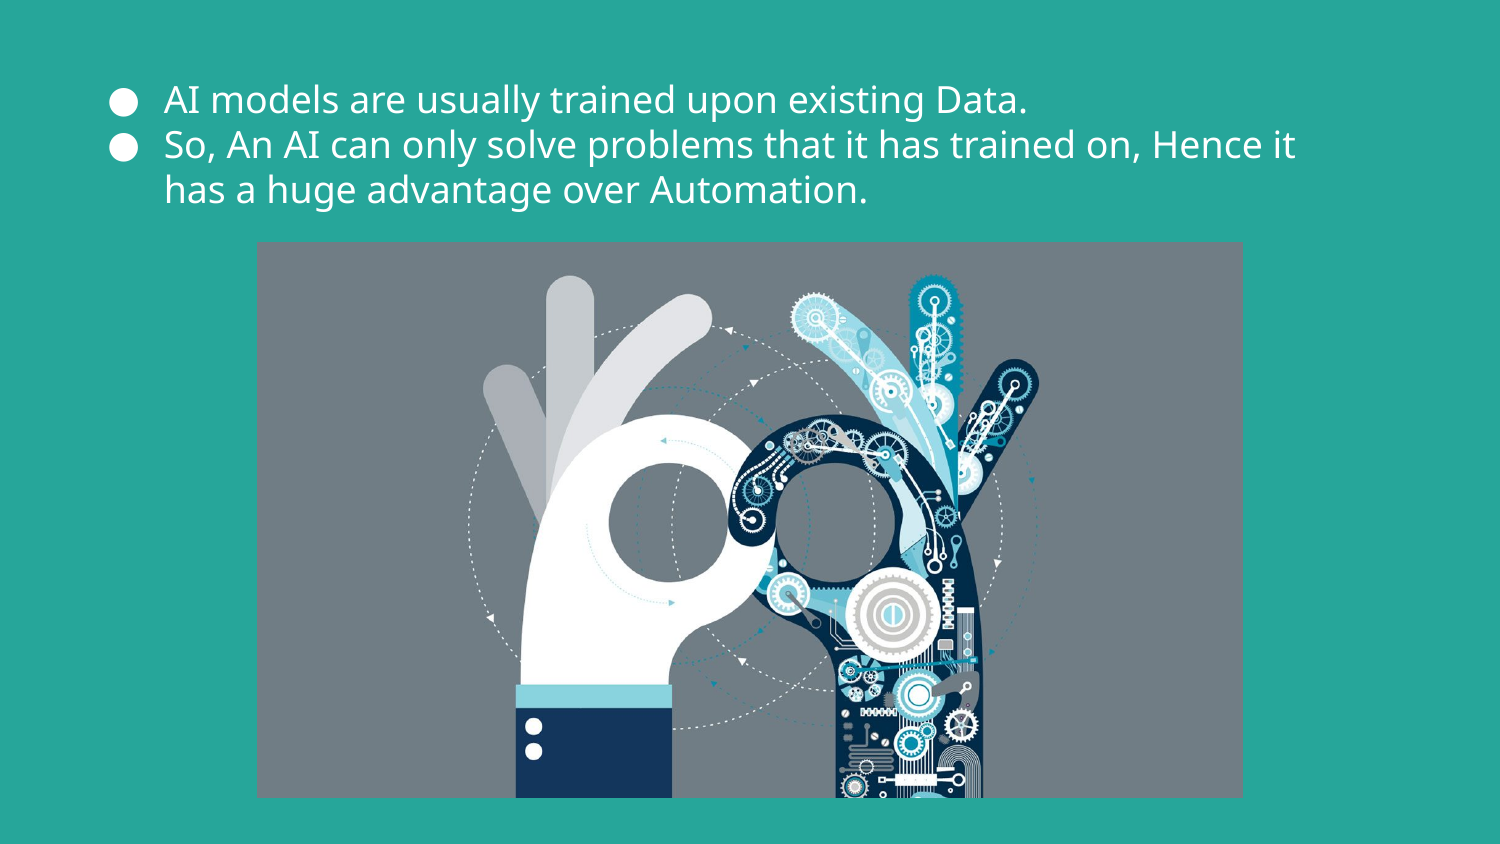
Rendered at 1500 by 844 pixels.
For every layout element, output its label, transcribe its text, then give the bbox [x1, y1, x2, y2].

picture [257, 242, 1243, 798]
title AI models are usually trained upon existing Data. So, An AI can only solve problems that it has trained on, Hence it has a huge advantage over Automation. [73, 43, 1350, 243]
